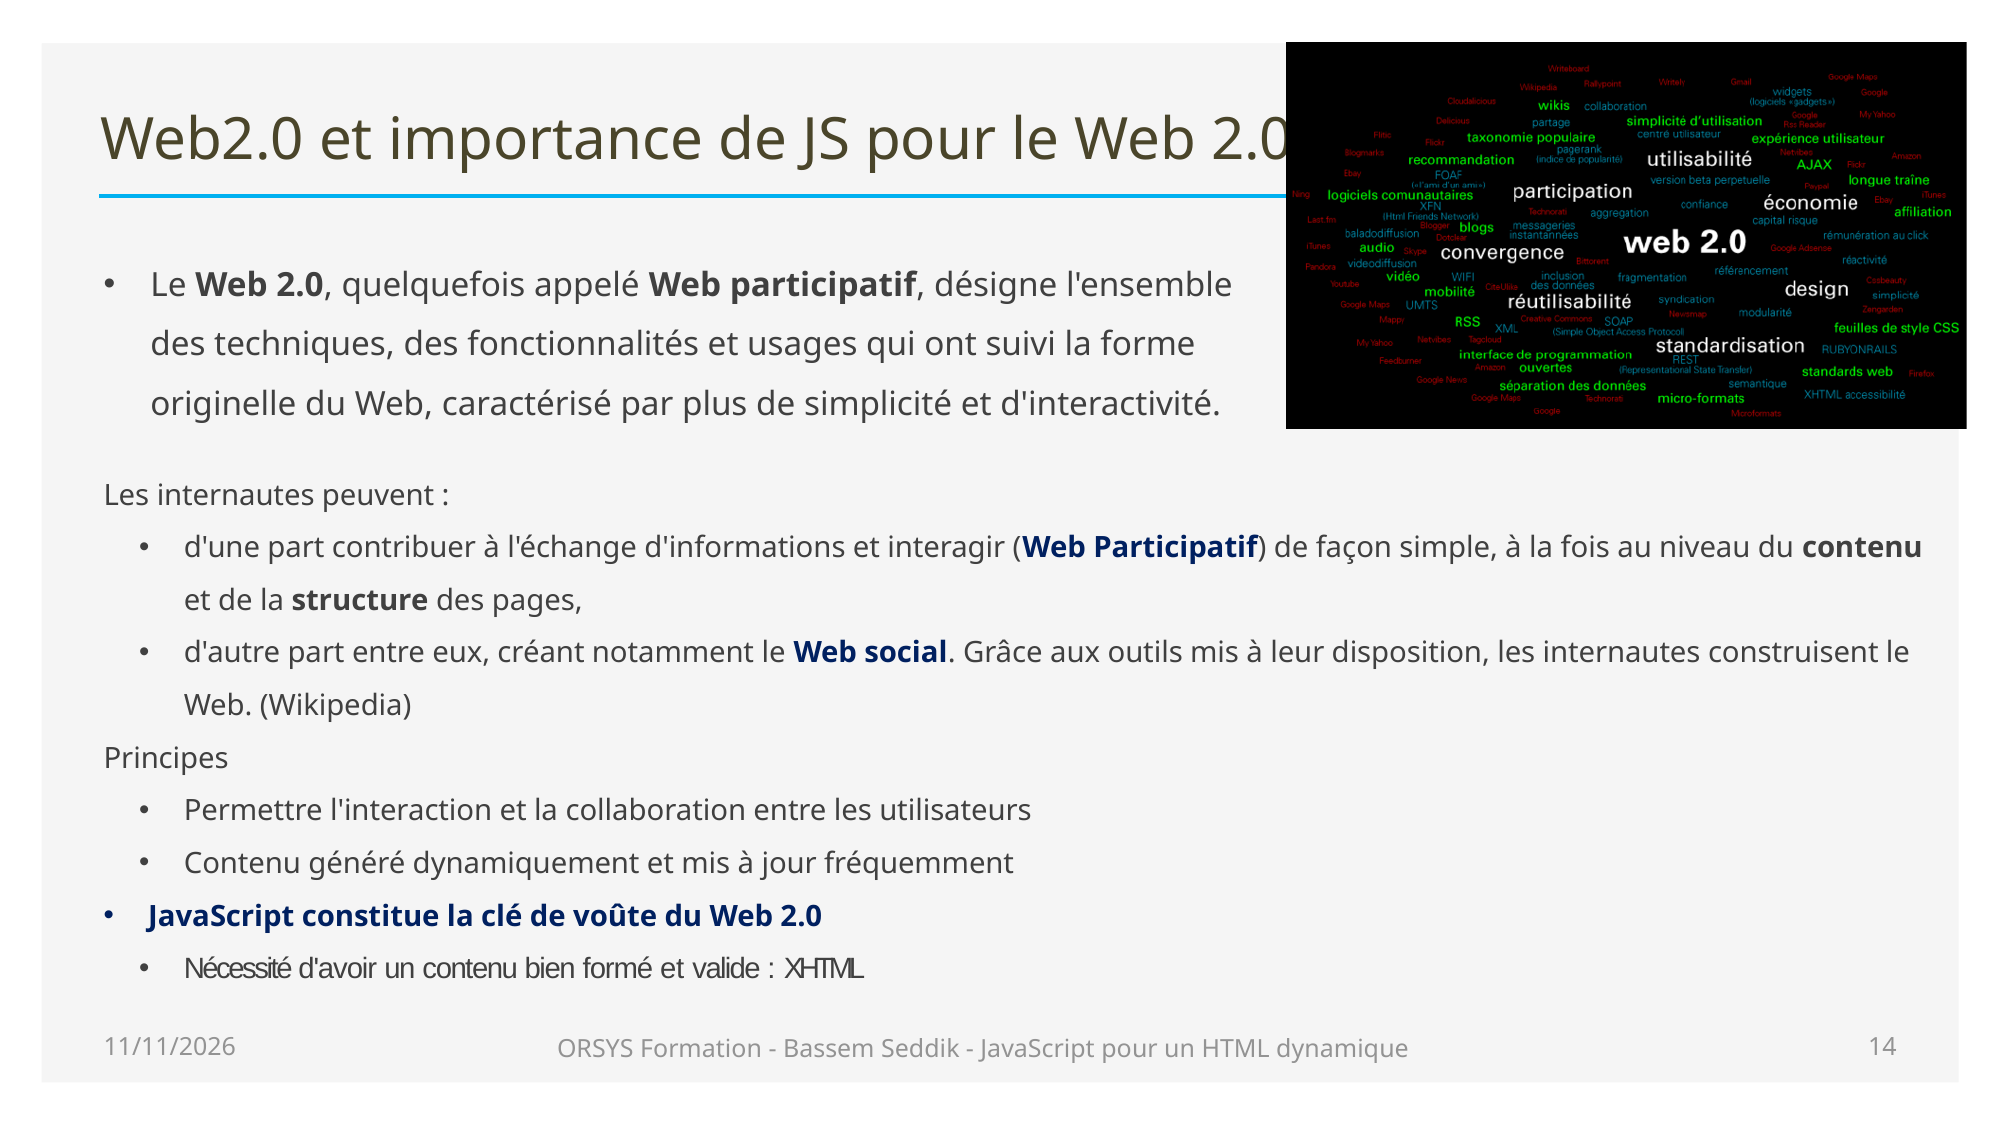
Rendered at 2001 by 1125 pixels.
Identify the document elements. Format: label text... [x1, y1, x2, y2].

title Web2.0 et importance de JS pour le Web 2.0 [85, 73, 1286, 179]
text_box Les internautes peuvent : d'une part contribuer à l'échange d'informations et interagir (Web Participatif) de façon simple, à la fois au niveau du contenu et de la structure des pages, d'autre part entre eux, créant notamment le Web social. Grâce aux outils mis à leur disposition, les internautes construisent le Web. (Wikipedia) Principes Permettre l'interaction et la collaboration entre les utilisateurs Contenu généré dynamiquement et mis à jour fréquemment JavaScript constitue la clé de voûte du Web 2.0 Nécessité d'avoir un contenu bien formé et valide : XHTML [88, 450, 1967, 995]
footer ORSYS Formation - Bassem Seddik - JavaScript pour un HTML dynamique [340, 1017, 1626, 1078]
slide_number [88, 1017, 340, 1078]
picture [1286, 42, 1967, 429]
list Le Web 2.0, quelquefois appelé Web participatif, désigne l'ensemble des techniques, des fonctionnalités et usages qui ont suivi la forme originelle du Web, caractérisé par plus de simplicité et d'interactivité. [88, 235, 1286, 450]
slide_number 14 [1626, 1017, 1912, 1078]
